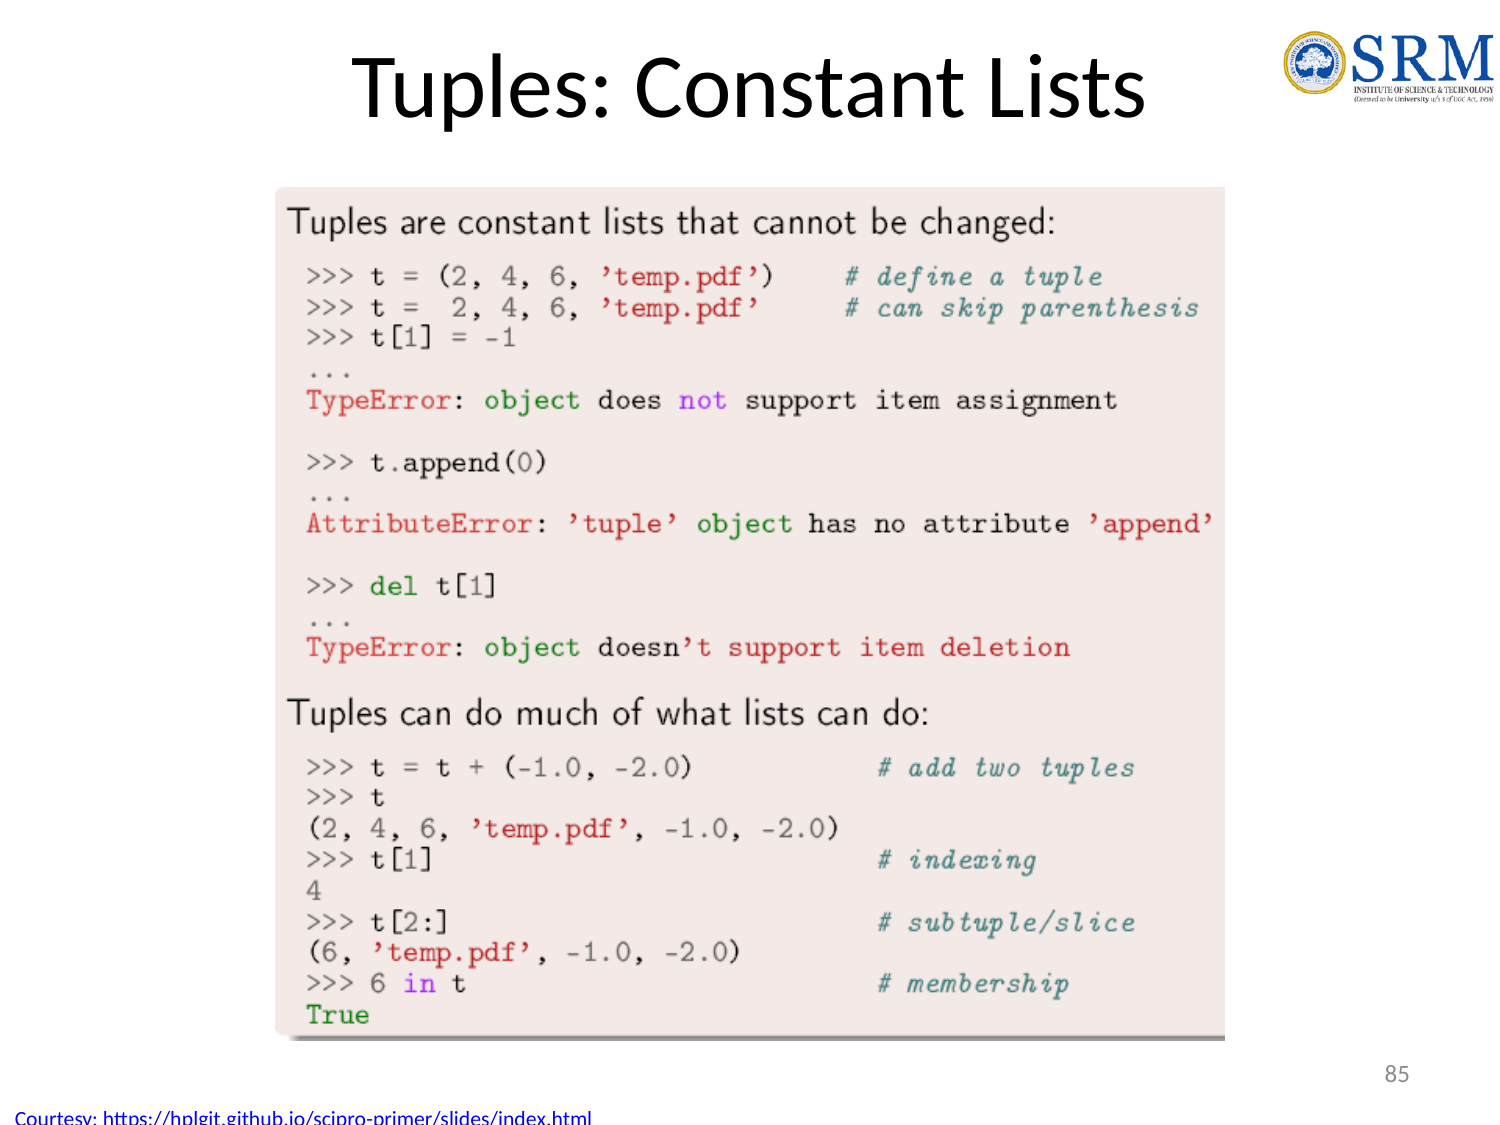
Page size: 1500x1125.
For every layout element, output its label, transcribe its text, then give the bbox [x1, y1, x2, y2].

text_box Courtesy: https://hplgit.github.io/scipro-primer/slides/index.html [0, 1071, 763, 1125]
title Tuples: Constant Lists [243, 1, 1257, 160]
slide_number 85 [1074, 1042, 1425, 1103]
picture [274, 187, 1226, 1041]
picture [1273, 1, 1500, 131]
